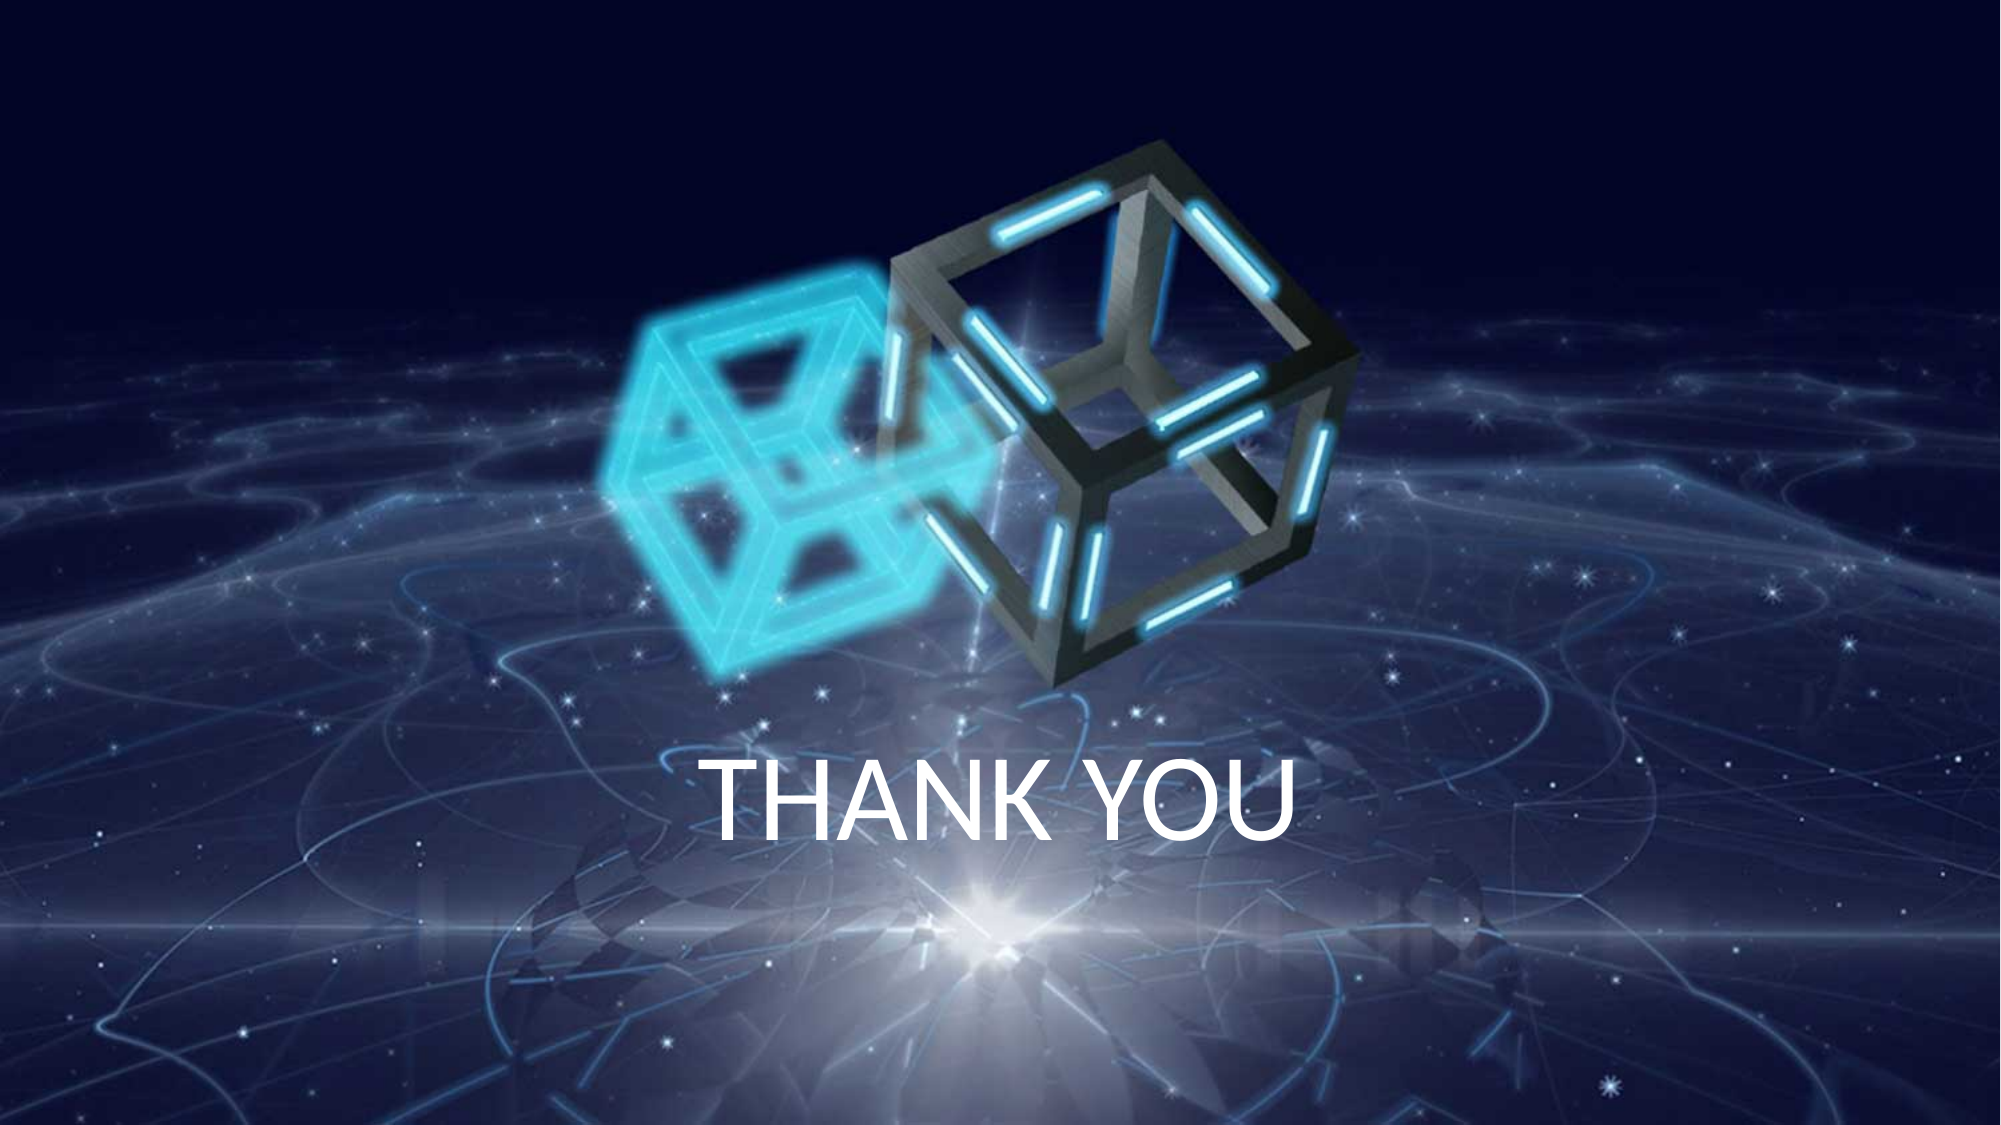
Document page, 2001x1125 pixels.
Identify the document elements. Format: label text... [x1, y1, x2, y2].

text_box THANK YOU [0, 707, 2000, 873]
picture [0, 0, 2001, 1125]
